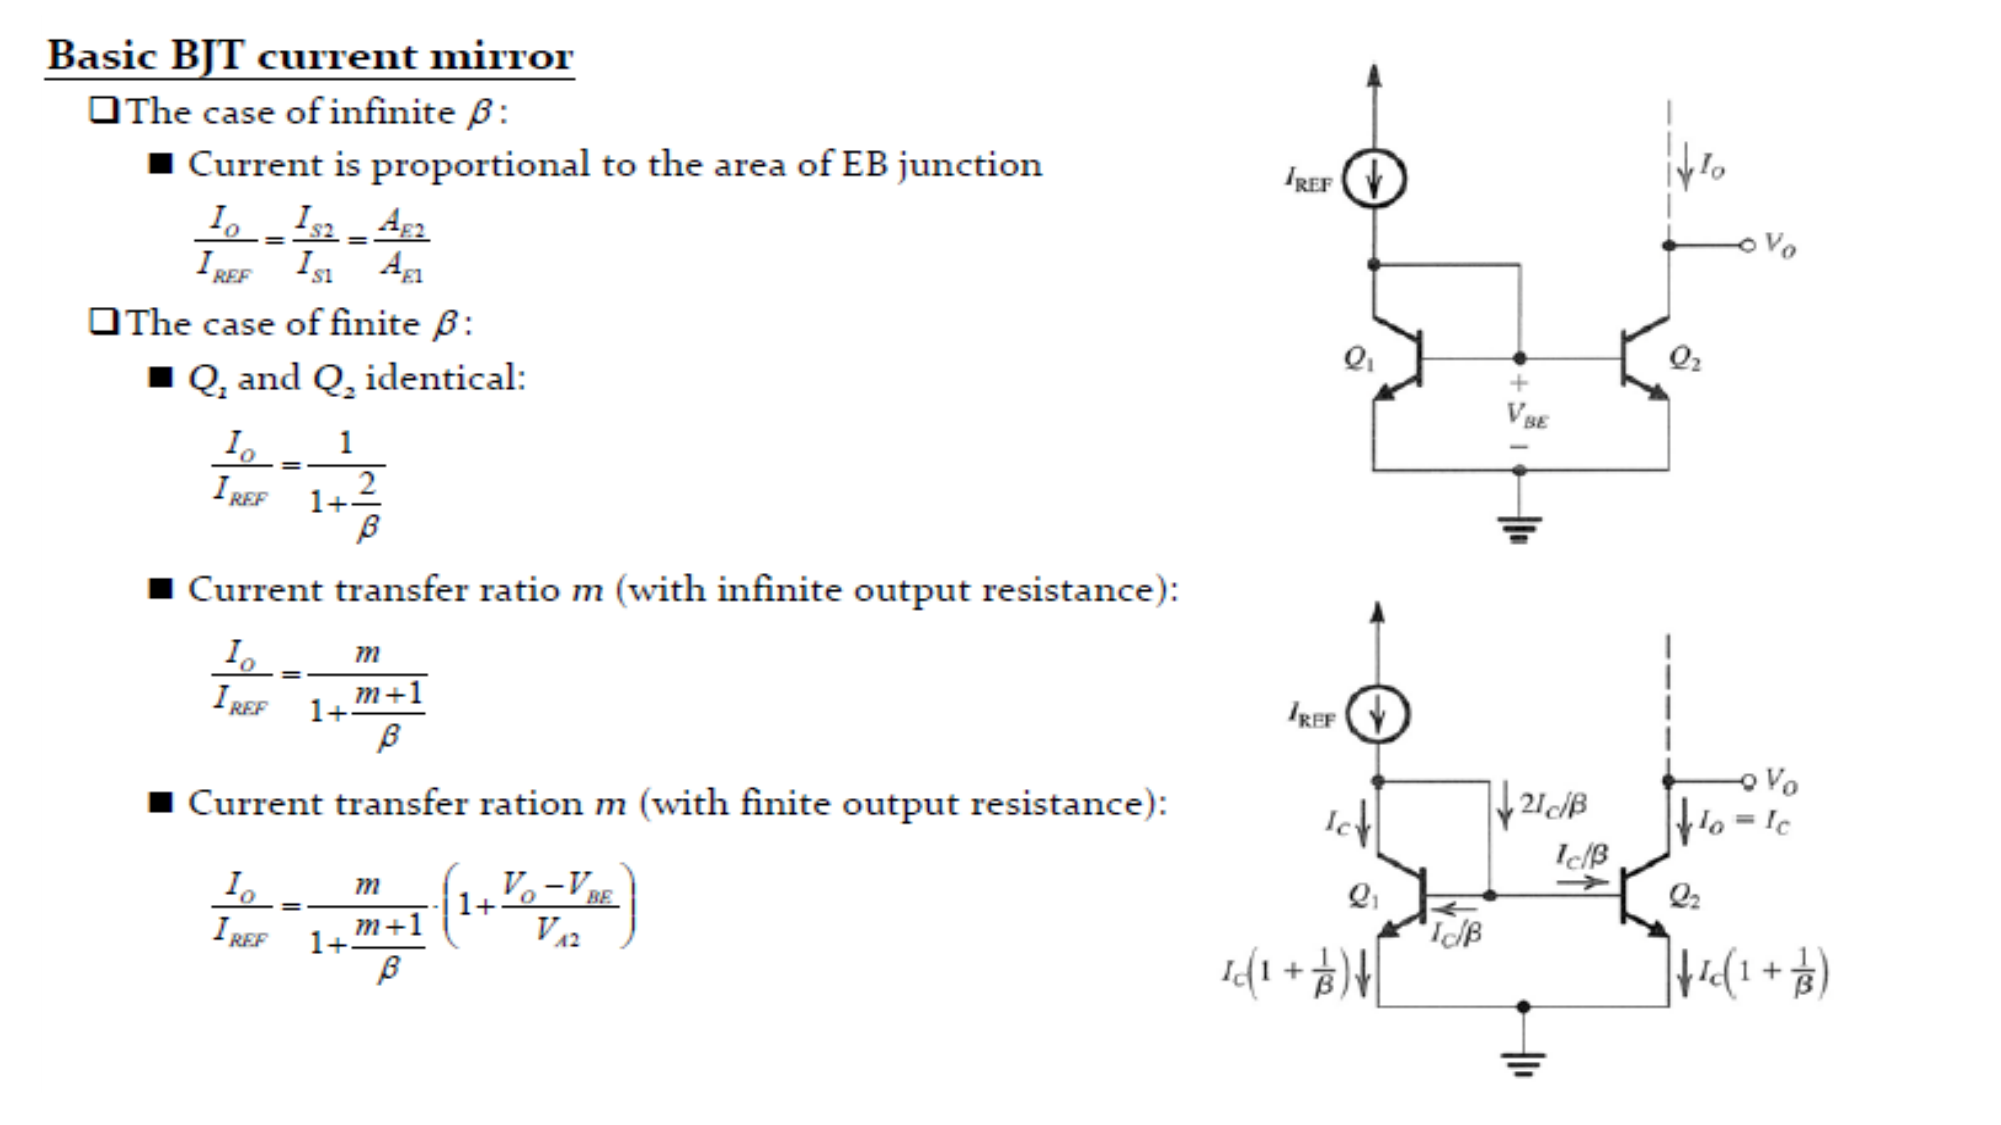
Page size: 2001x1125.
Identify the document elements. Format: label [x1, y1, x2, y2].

picture [40, 15, 1841, 1093]
